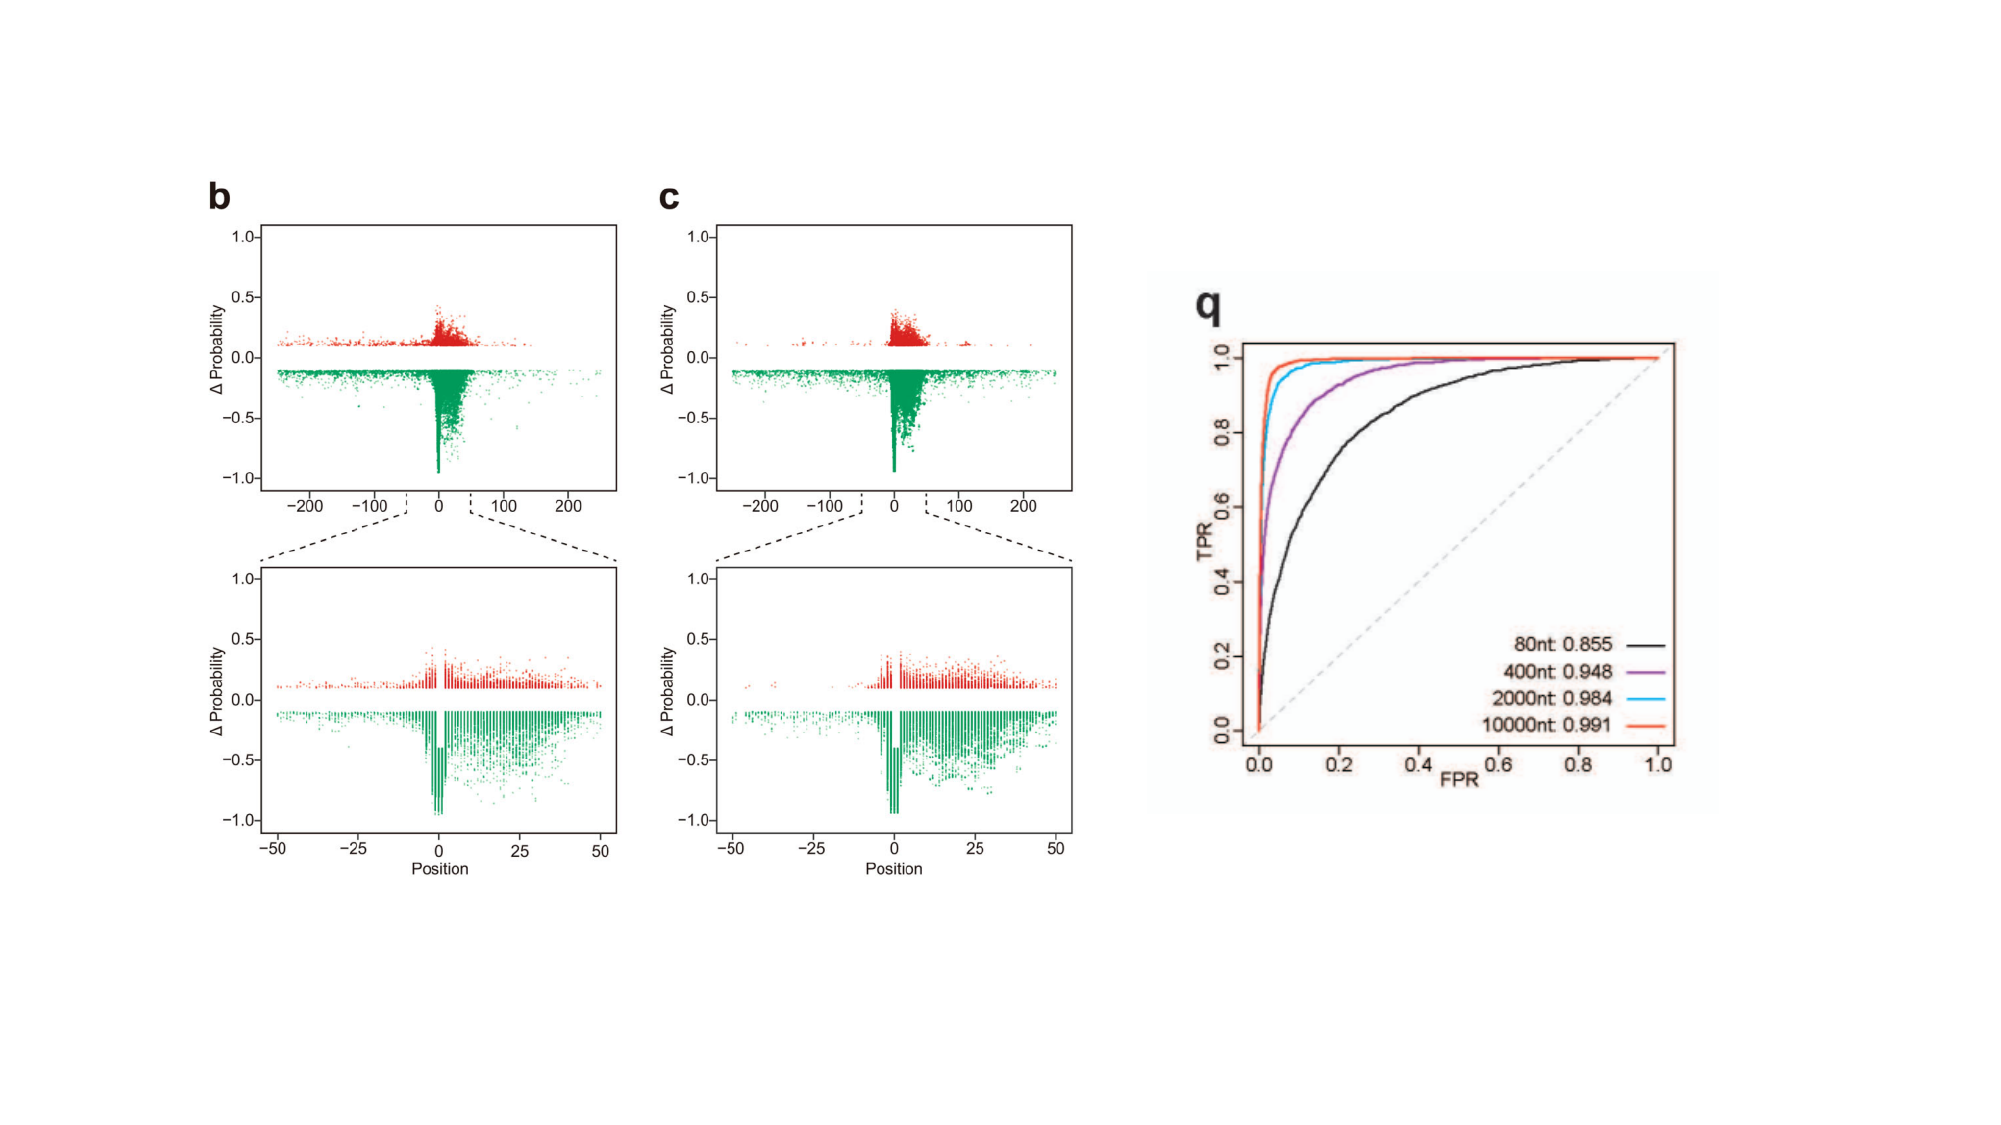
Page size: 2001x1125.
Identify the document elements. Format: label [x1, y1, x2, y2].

picture [1147, 271, 1719, 814]
picture [181, 163, 1107, 888]
